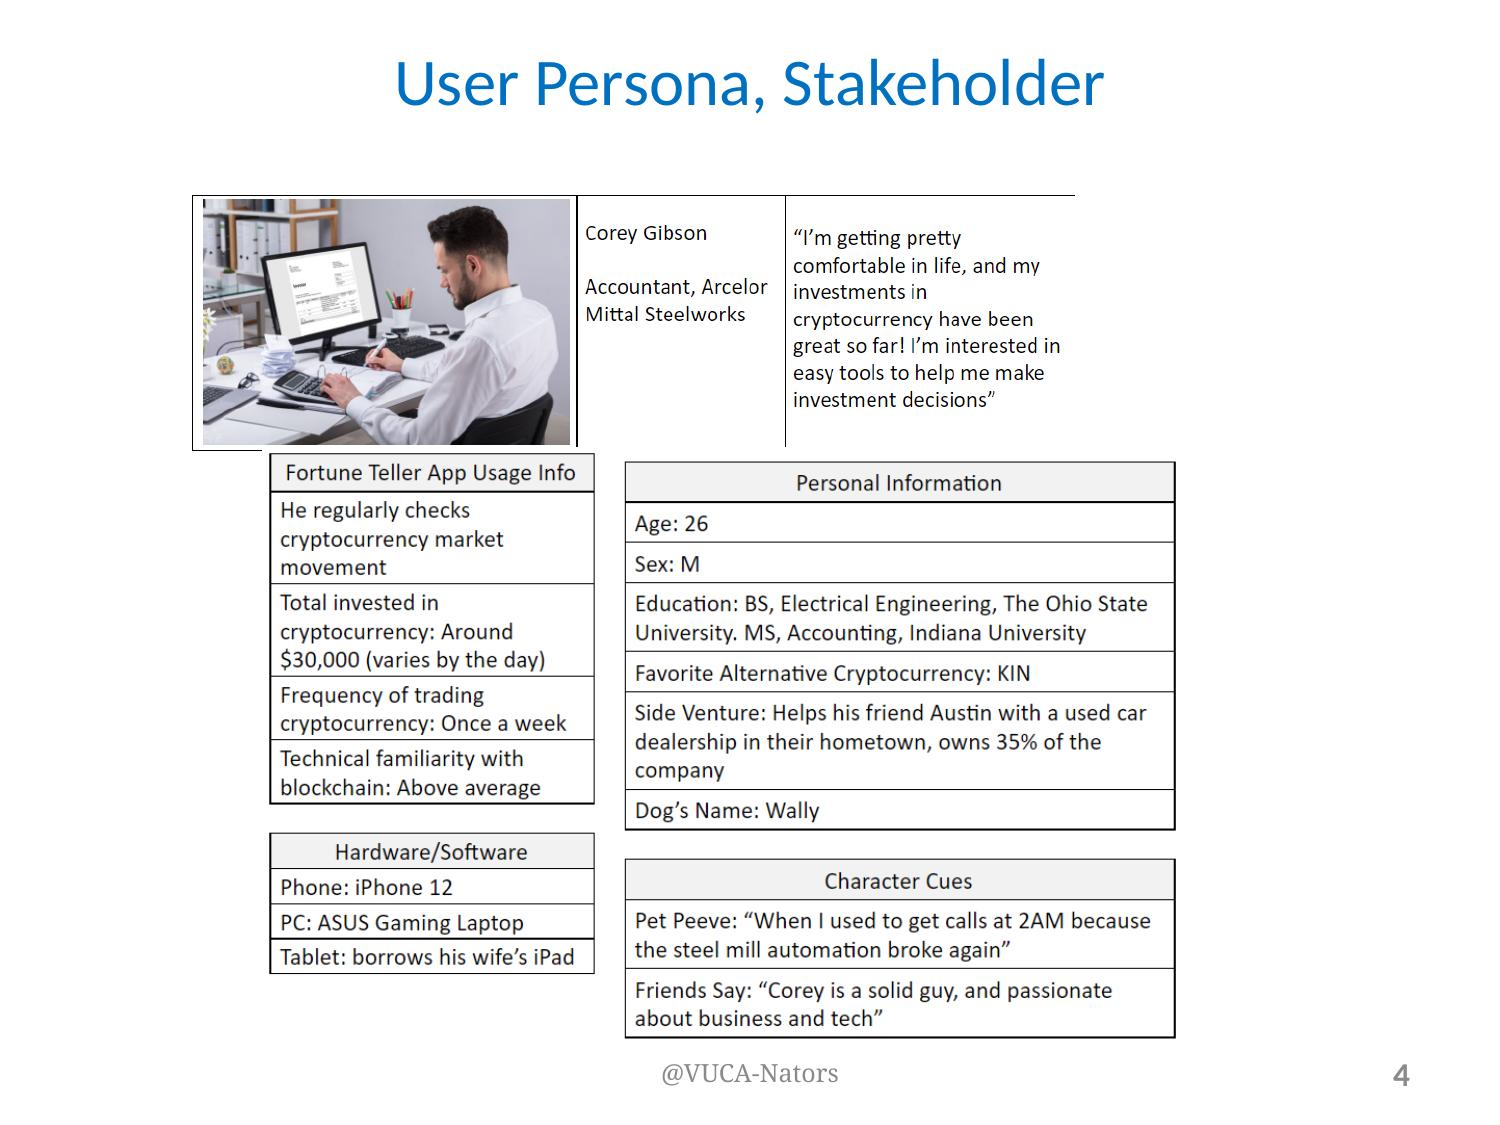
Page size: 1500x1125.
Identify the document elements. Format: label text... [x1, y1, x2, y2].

title User Persona, Stakeholder [75, 19, 1425, 138]
picture [183, 184, 1180, 1051]
slide_number 4 [1074, 1042, 1425, 1103]
footer @VUCA-Nators [512, 1060, 988, 1103]
